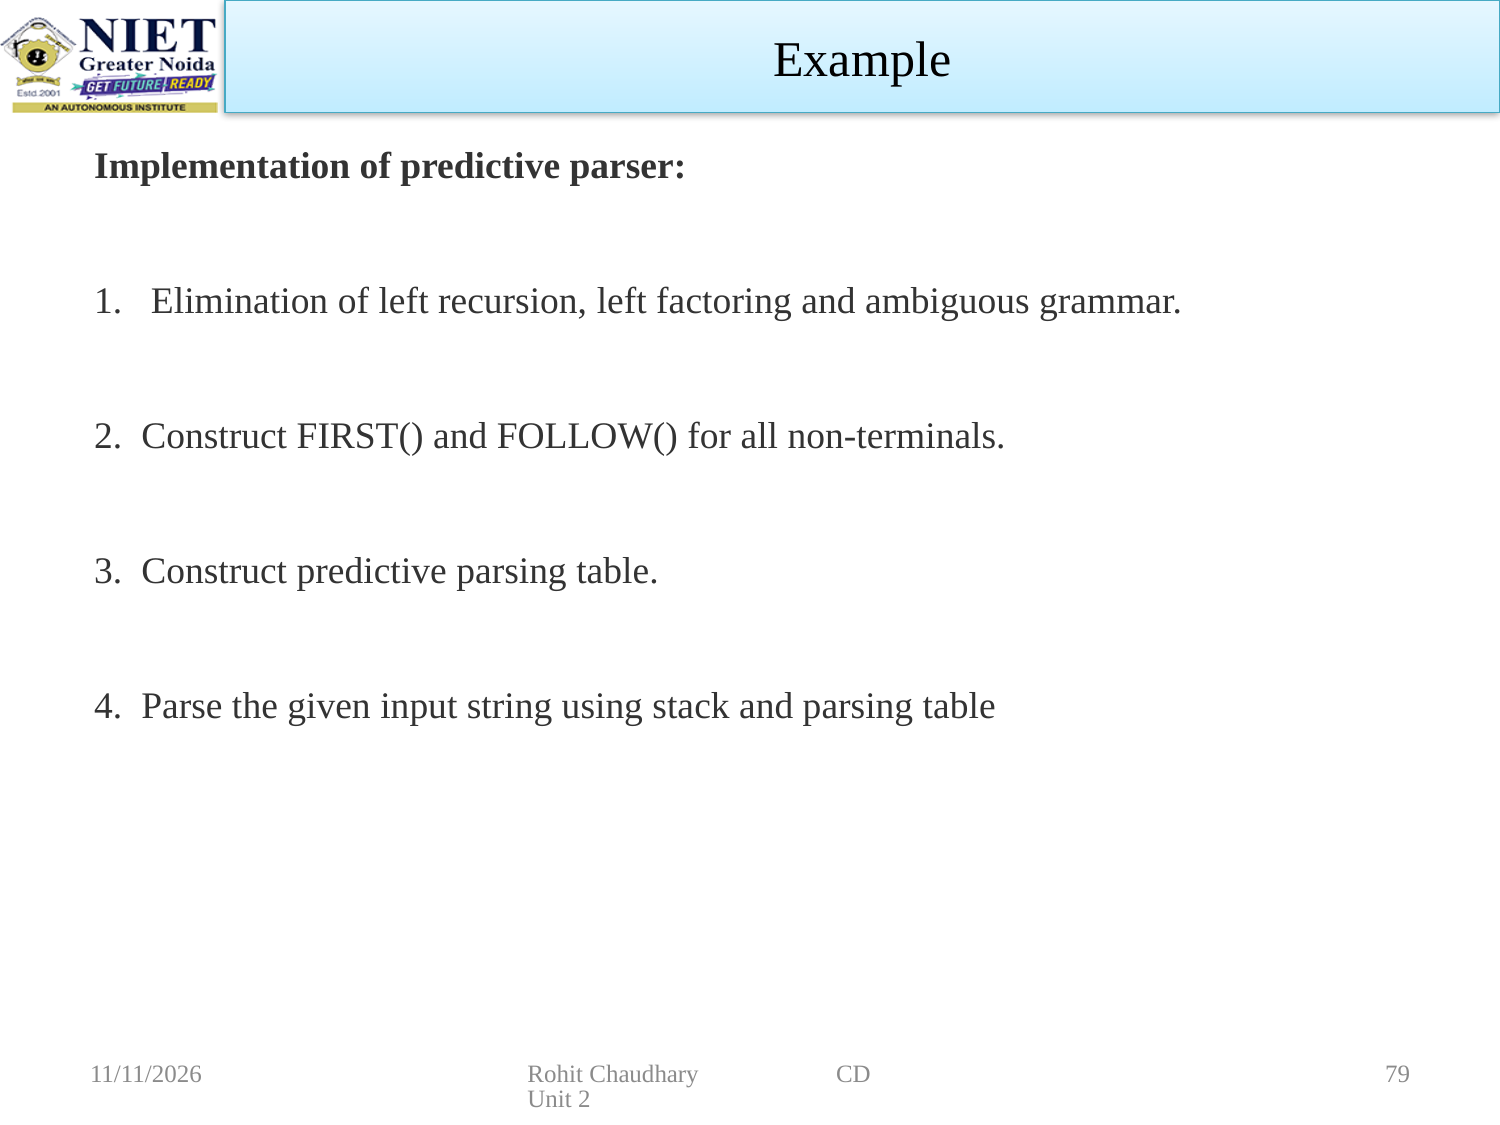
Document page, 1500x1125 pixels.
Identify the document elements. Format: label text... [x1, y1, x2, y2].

slide_number 79 [1074, 1042, 1425, 1103]
picture [0, 16, 218, 113]
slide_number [75, 1042, 425, 1103]
footer Rohit Chaudhary CD Unit 2 [512, 1042, 988, 1103]
list Implementation of predictive parser: 1. Elimination of left recursion, left factoring and ambiguous grammar. 2. Construct FIRST() and FOLLOW() for all non-terminals. 3. Construct predictive parsing table. 4. Parse the given input string using stack and parsing table [79, 134, 1430, 964]
text_box Example [224, 0, 1500, 113]
